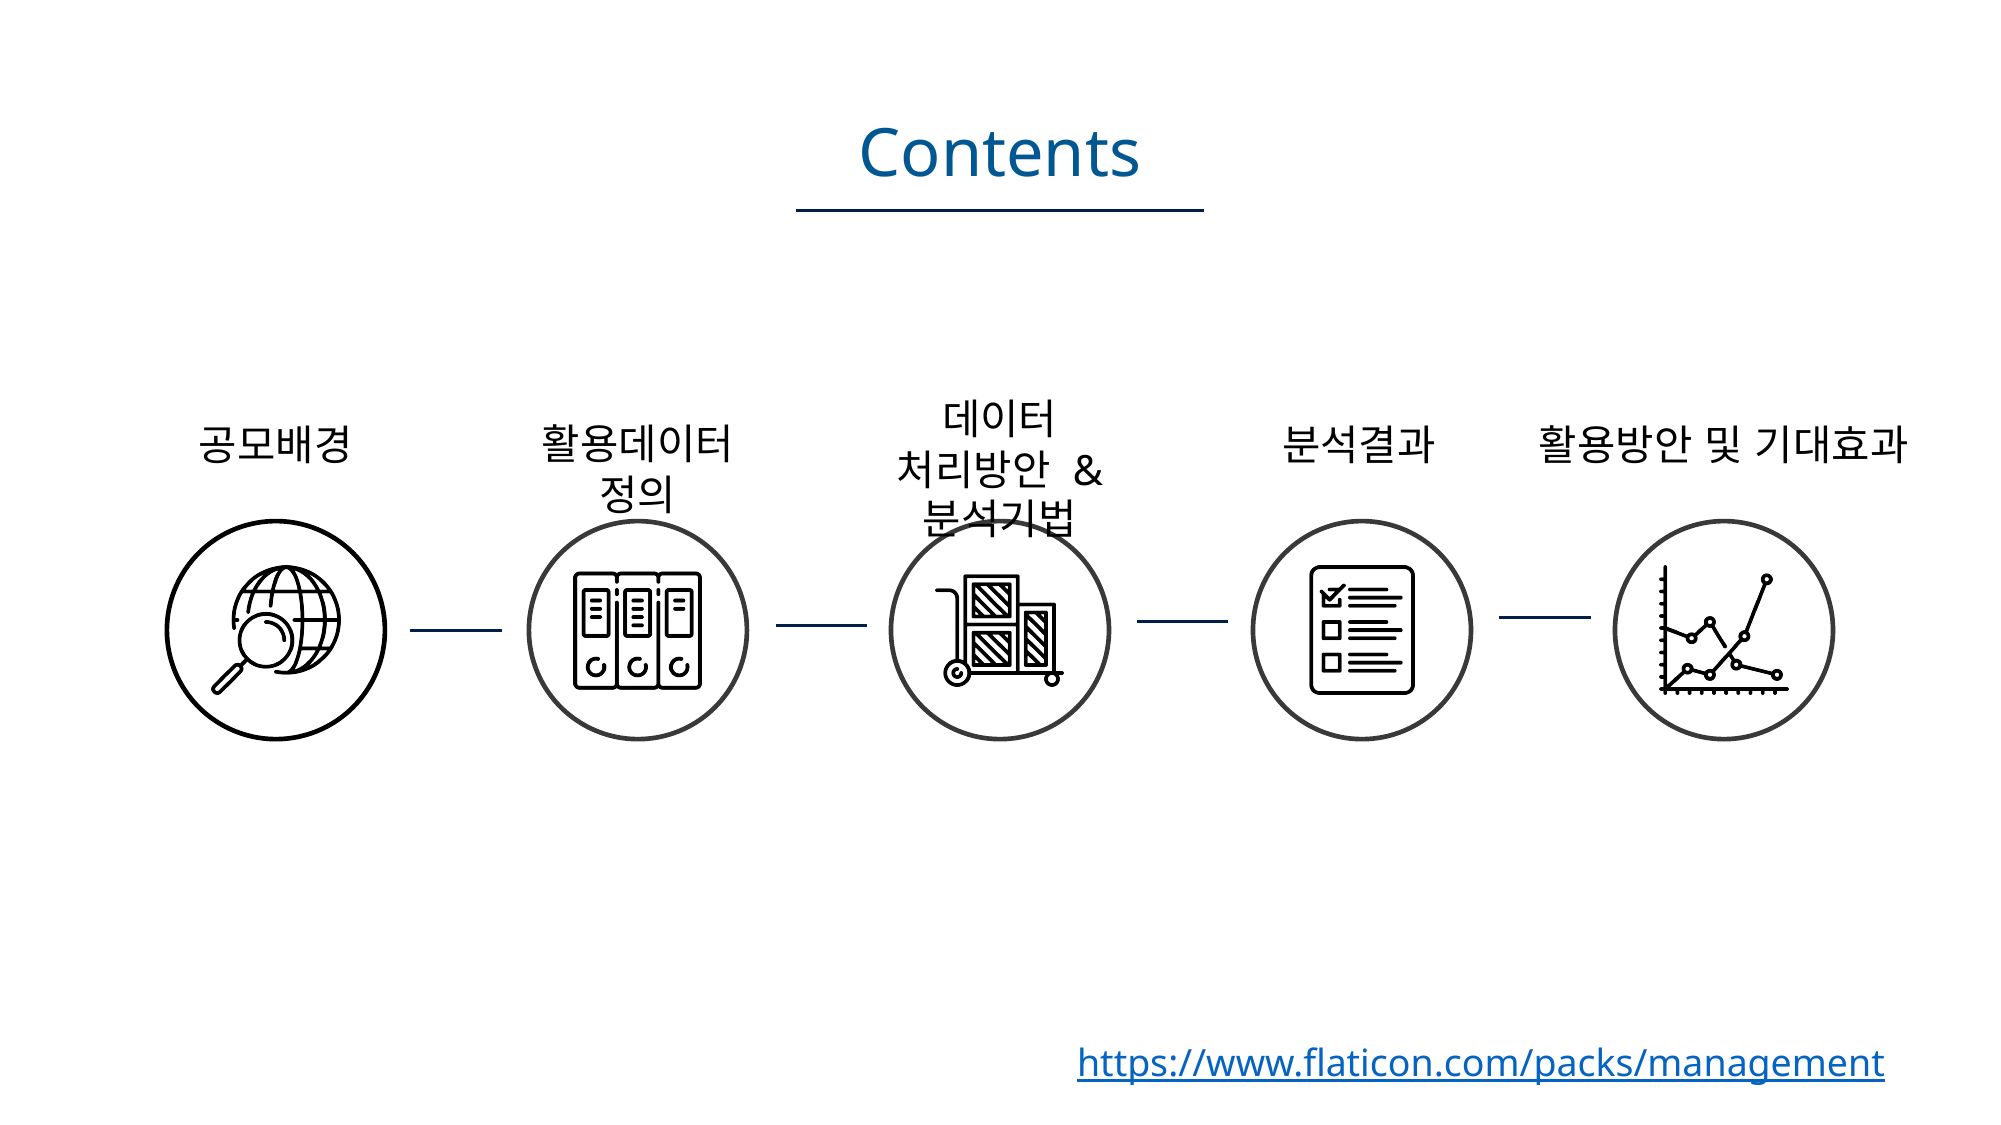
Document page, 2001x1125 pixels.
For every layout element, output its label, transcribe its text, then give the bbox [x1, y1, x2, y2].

text_box https://www.flaticon.com/packs/management [1062, 1031, 1900, 1097]
title Contents [369, 93, 1631, 197]
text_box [166, 385, 1926, 740]
